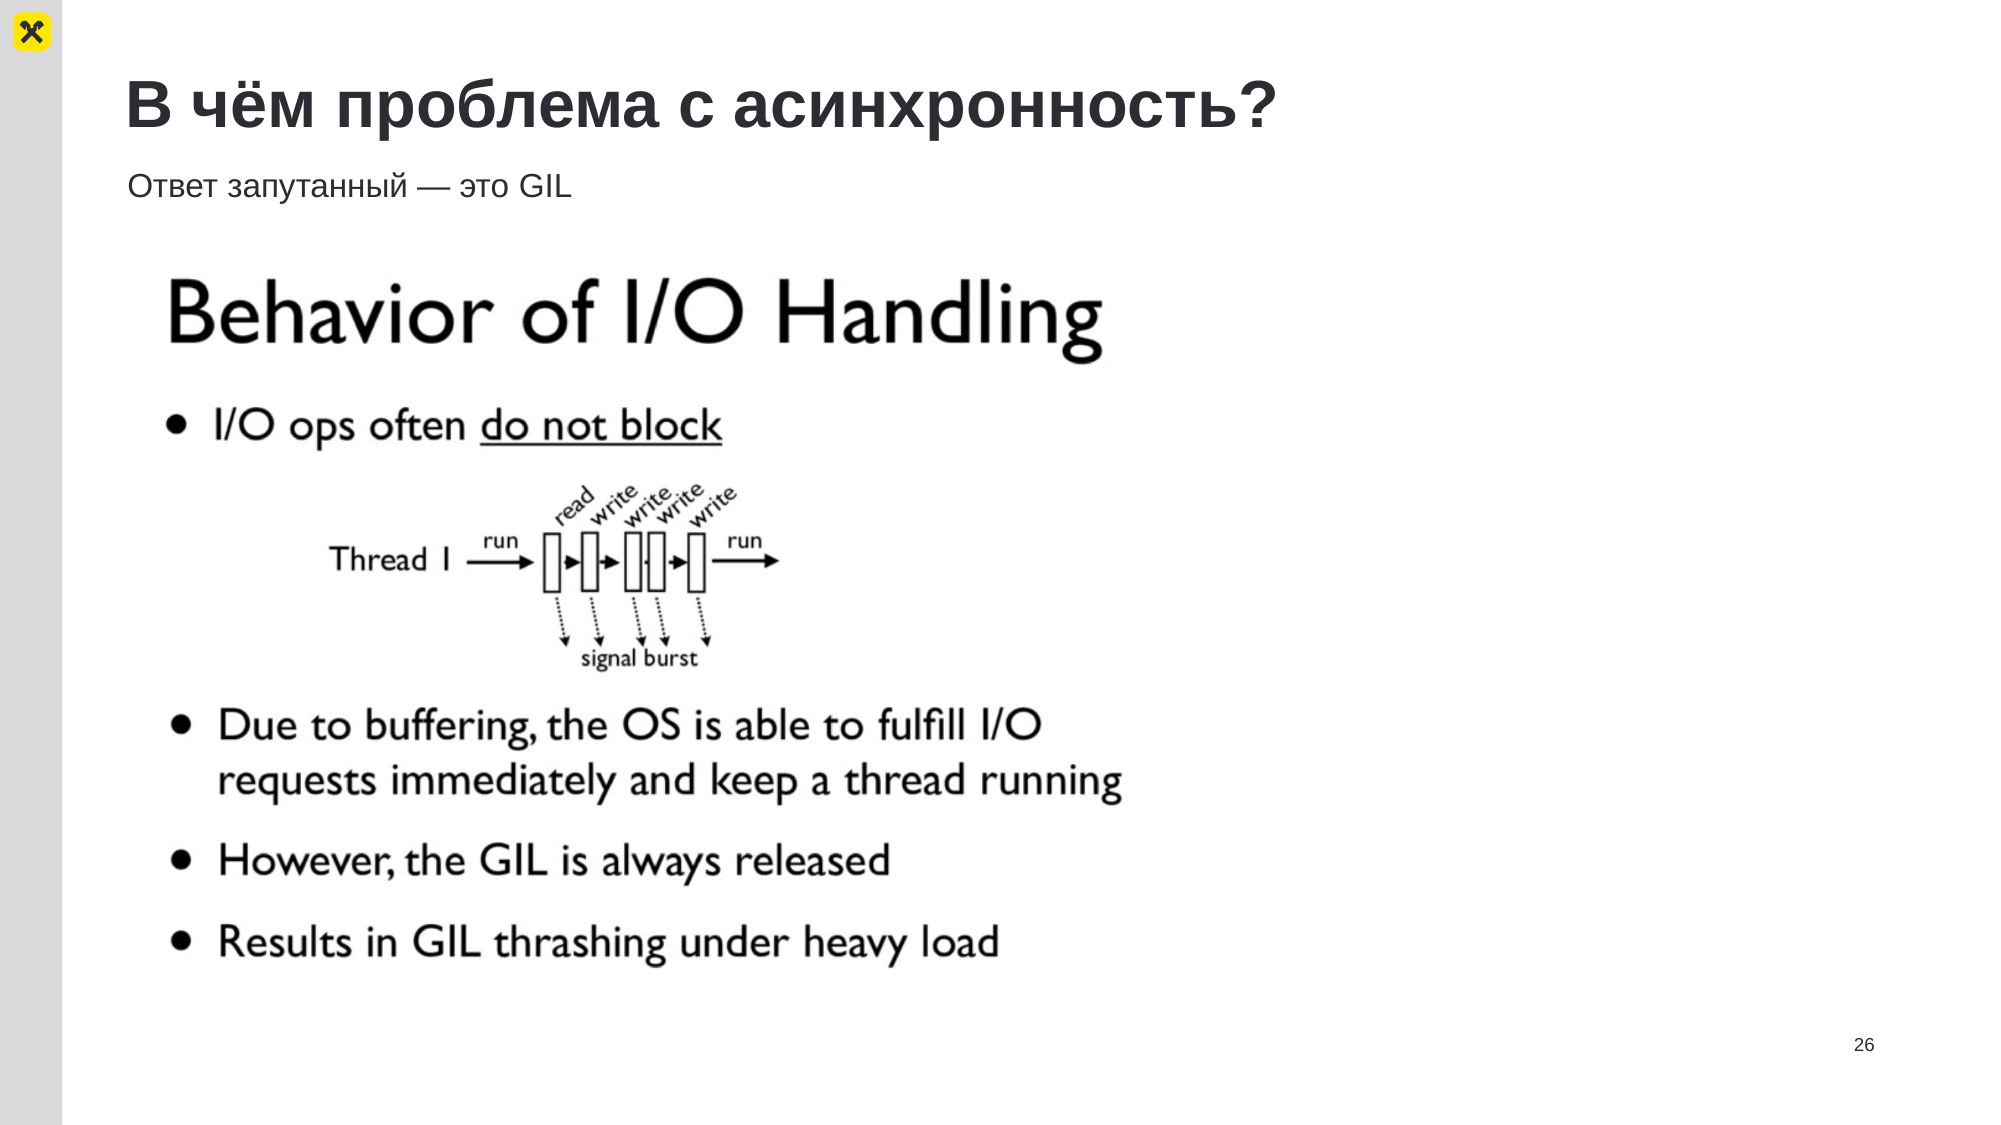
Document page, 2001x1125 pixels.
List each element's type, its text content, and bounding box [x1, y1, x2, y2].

slide_number 26 [1749, 1000, 1875, 1064]
list Ответ запутанный — это GIL [125, 156, 1750, 219]
title В чём проблема с асинхронность? [125, 62, 1875, 157]
picture [124, 249, 1142, 1005]
